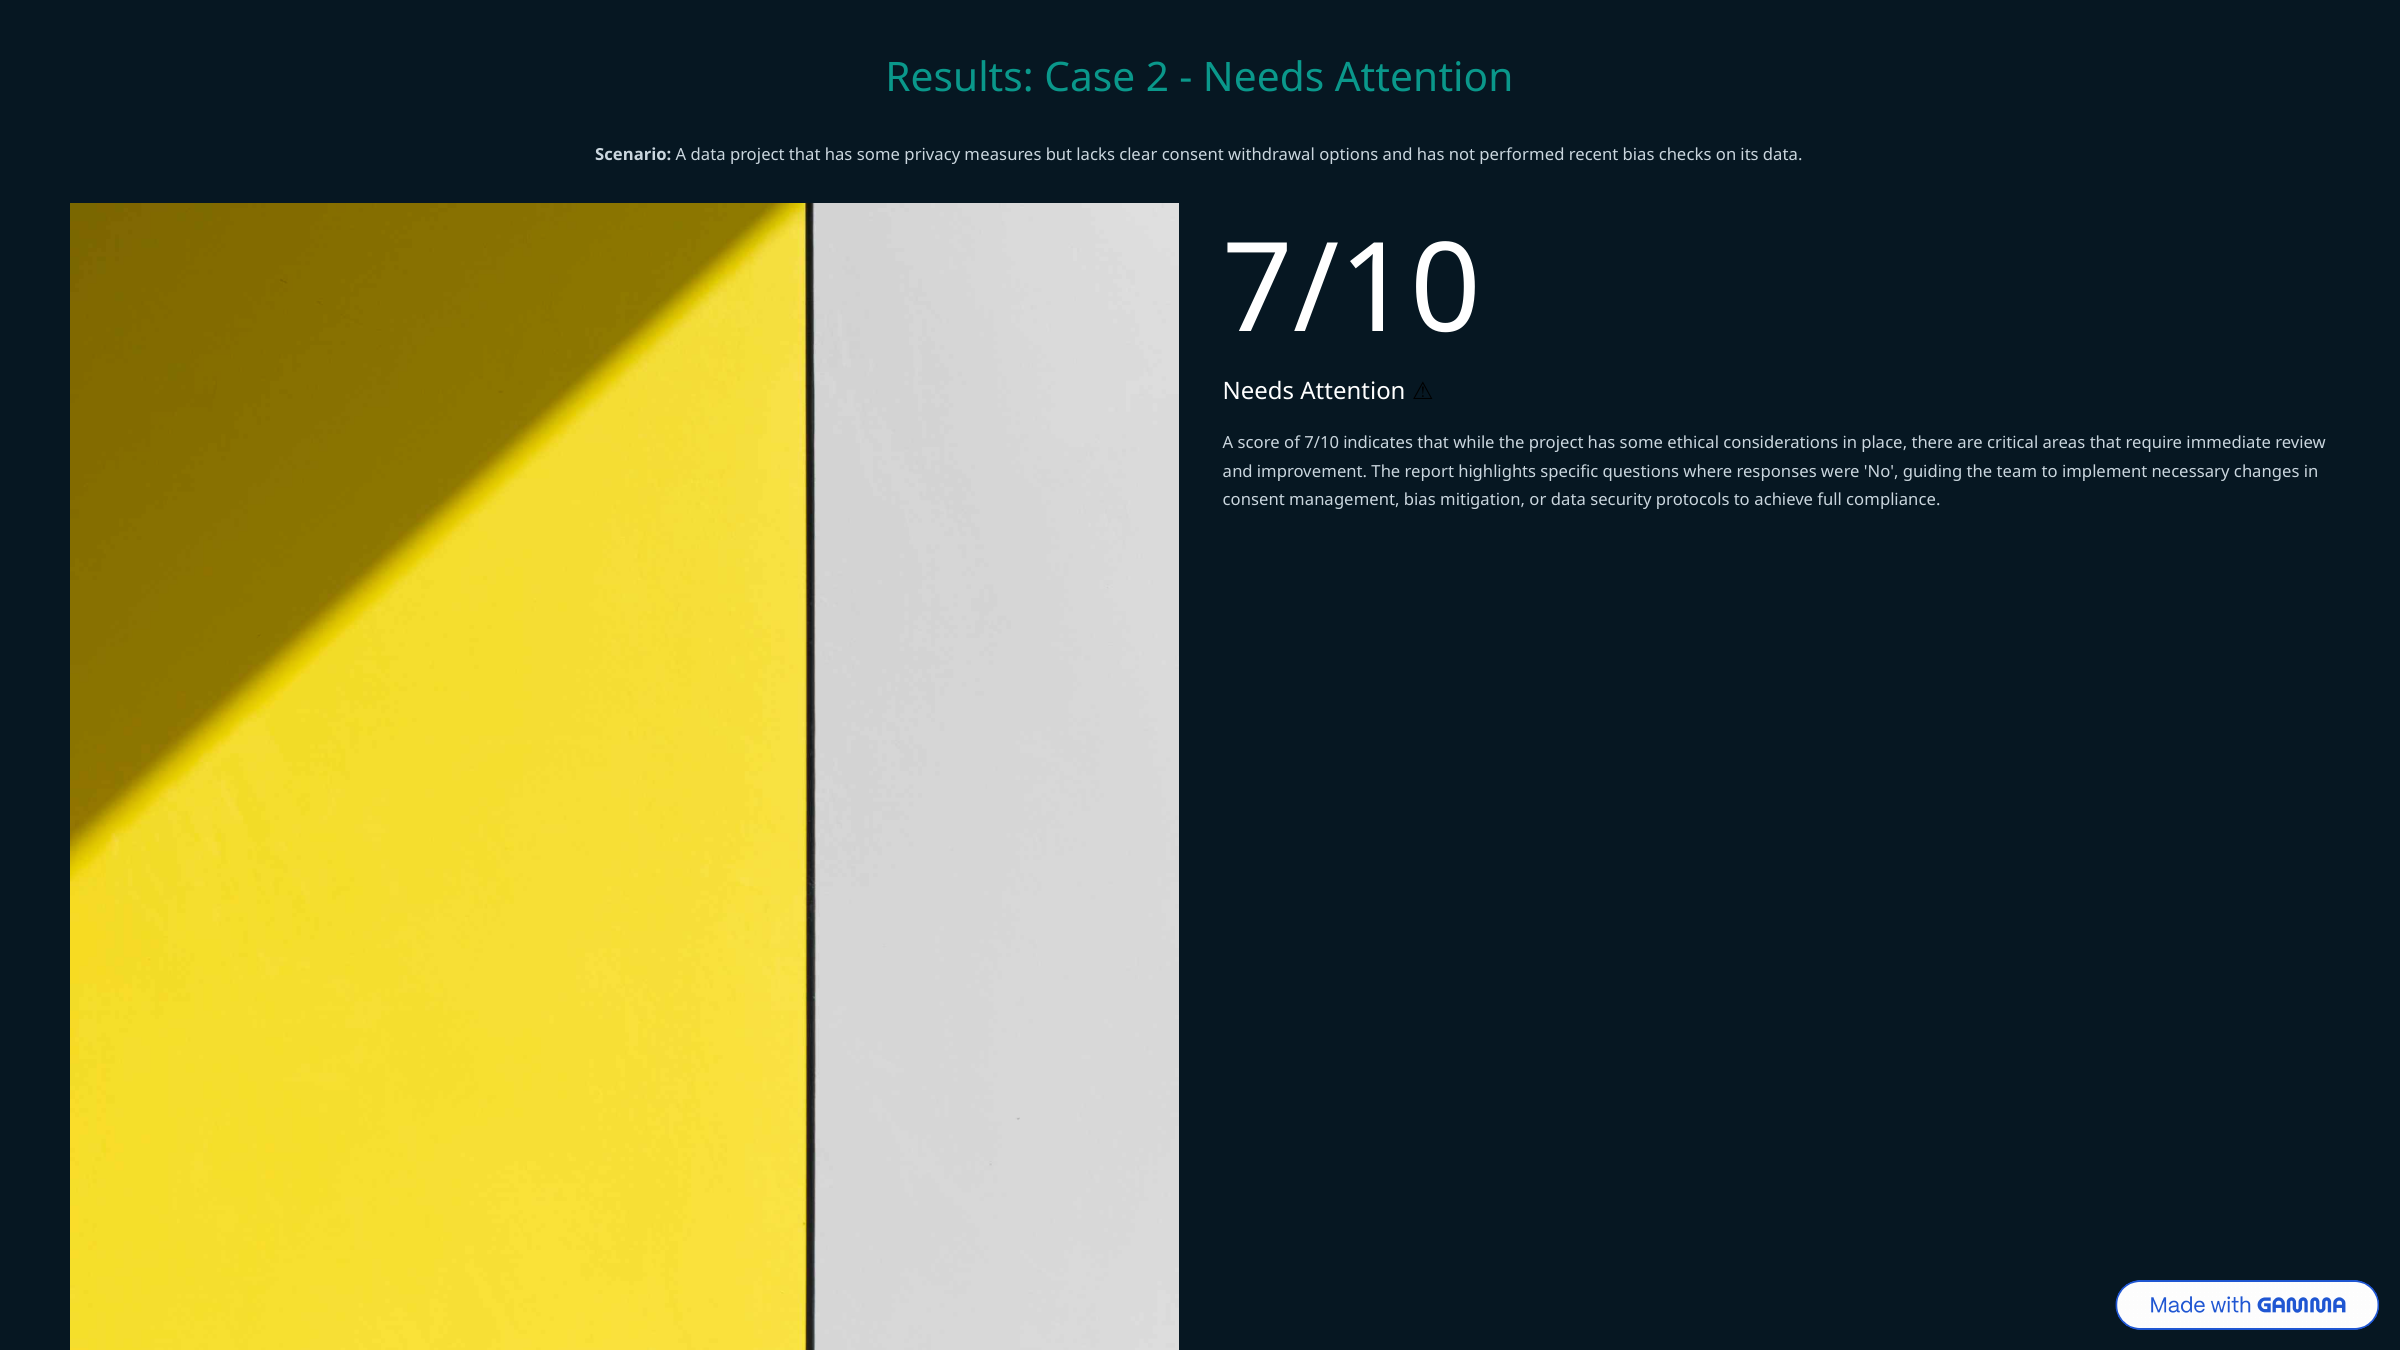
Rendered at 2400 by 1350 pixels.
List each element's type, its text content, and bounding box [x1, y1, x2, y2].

text_box Scenario: A data project that has some privacy measures but lacks clear consent withdrawal options and has not performed recent bias checks on its data. [70, 135, 2330, 164]
text_box A score of 7/10 indicates that while the project has some ethical considerations in place, there are critical areas that require immediate review and improvement. The report highlights specific questions where responses were 'No', guiding the team to implement necessary changes in consent management, bias mitigation, or data security protocols to achieve full compliance. [1222, 424, 2331, 509]
picture [2106, 1271, 2389, 1339]
text_box Results: Case 2 - Needs Attention [789, 48, 1610, 101]
text_box 7/10 [1222, 201, 2331, 357]
text_box Needs Attention ⚠️ [1222, 374, 1503, 407]
picture [70, 203, 1179, 1350]
